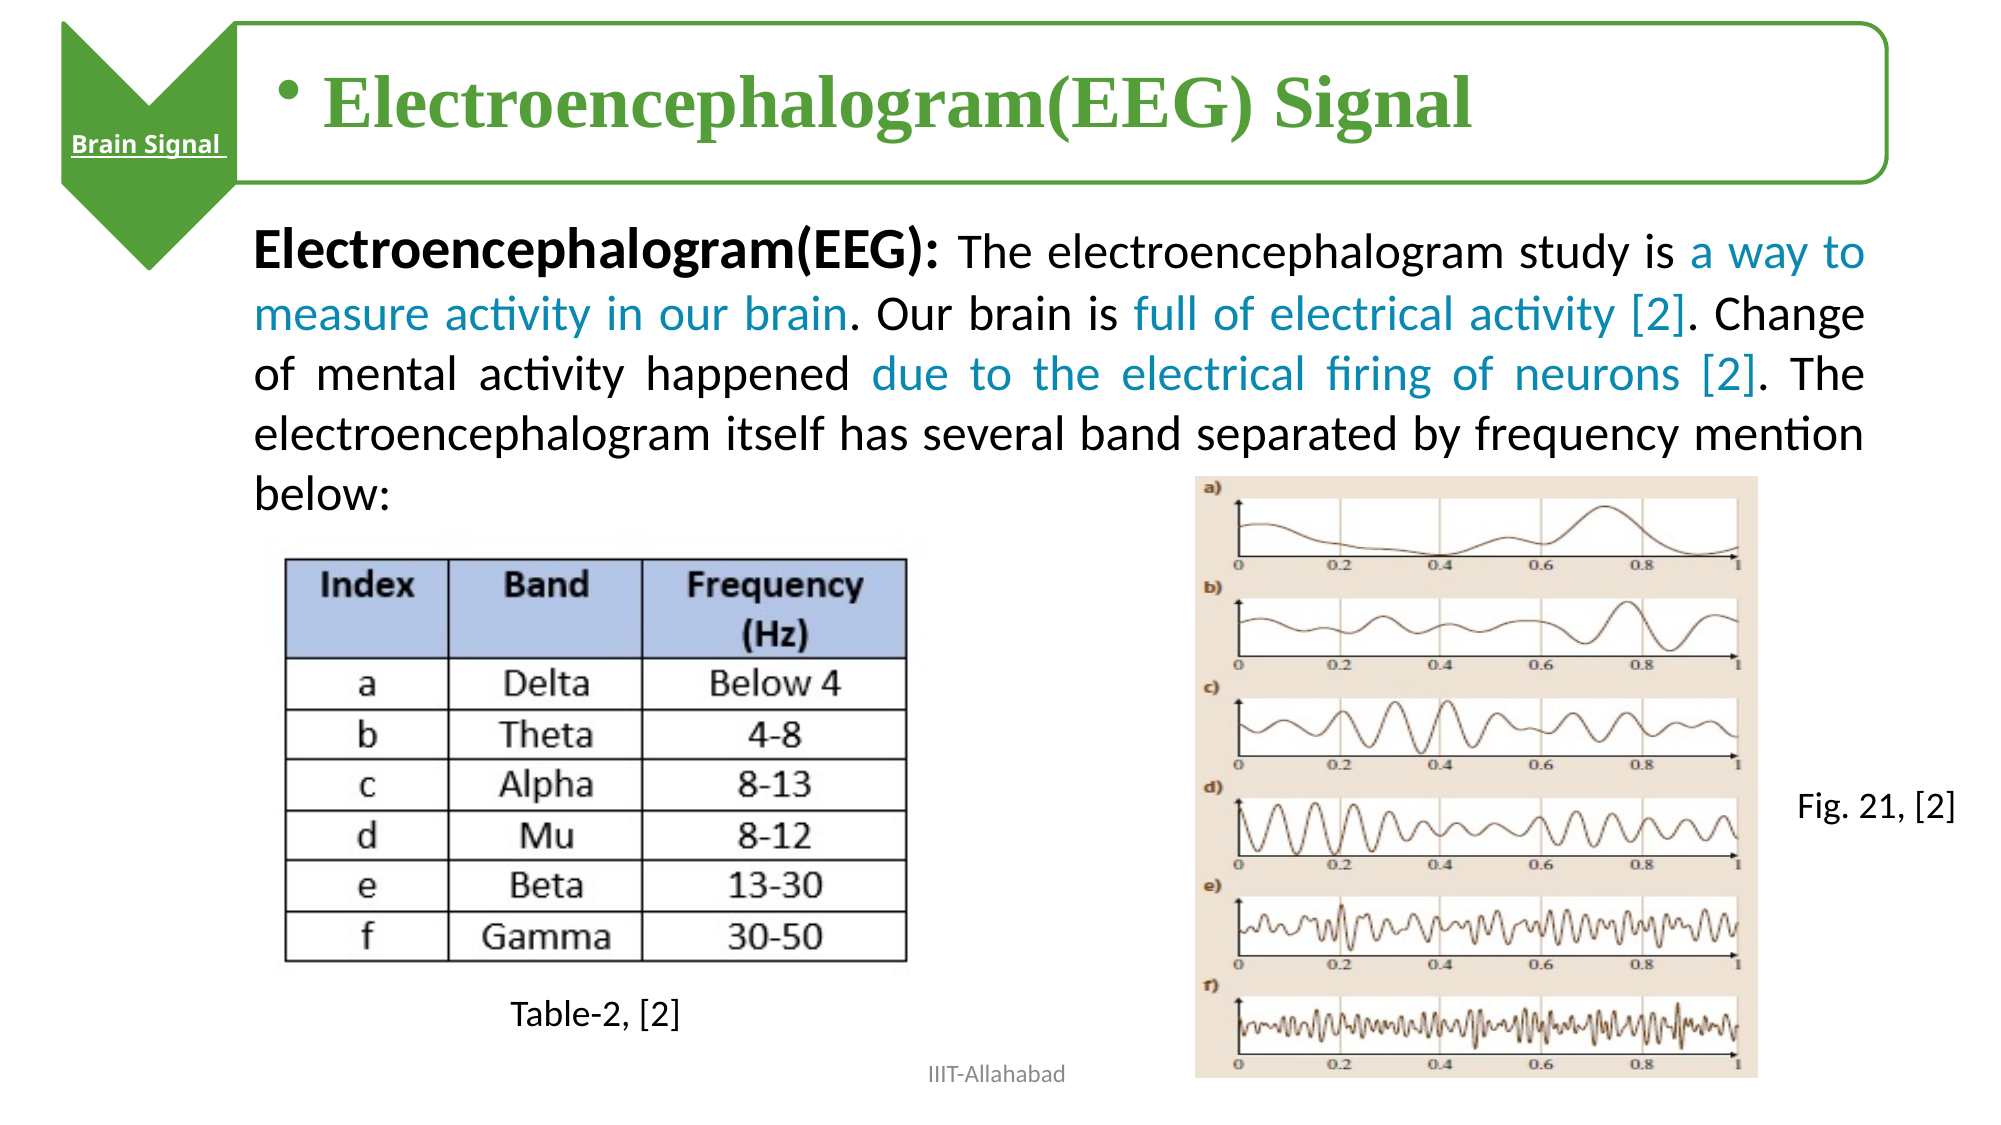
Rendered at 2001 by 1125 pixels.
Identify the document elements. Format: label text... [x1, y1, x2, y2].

picture [1195, 476, 1758, 1078]
text_box Fig. 21, [2] [1782, 773, 1979, 834]
footer IIIT-Allahabad [662, 1042, 1338, 1103]
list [63, 22, 1887, 269]
picture [261, 530, 930, 982]
text_box Table-2, [2] [495, 991, 713, 1042]
text_box Electroencephalogram(EEG): The electroencephalogram study is a way to measure activity in our brain. Our brain is full of electrical activity [2]. Change of mental activity happened due to the electrical firing of neurons [2]. The electroencephalogram itself has several band separated by frequency mention below: [238, 280, 1881, 528]
